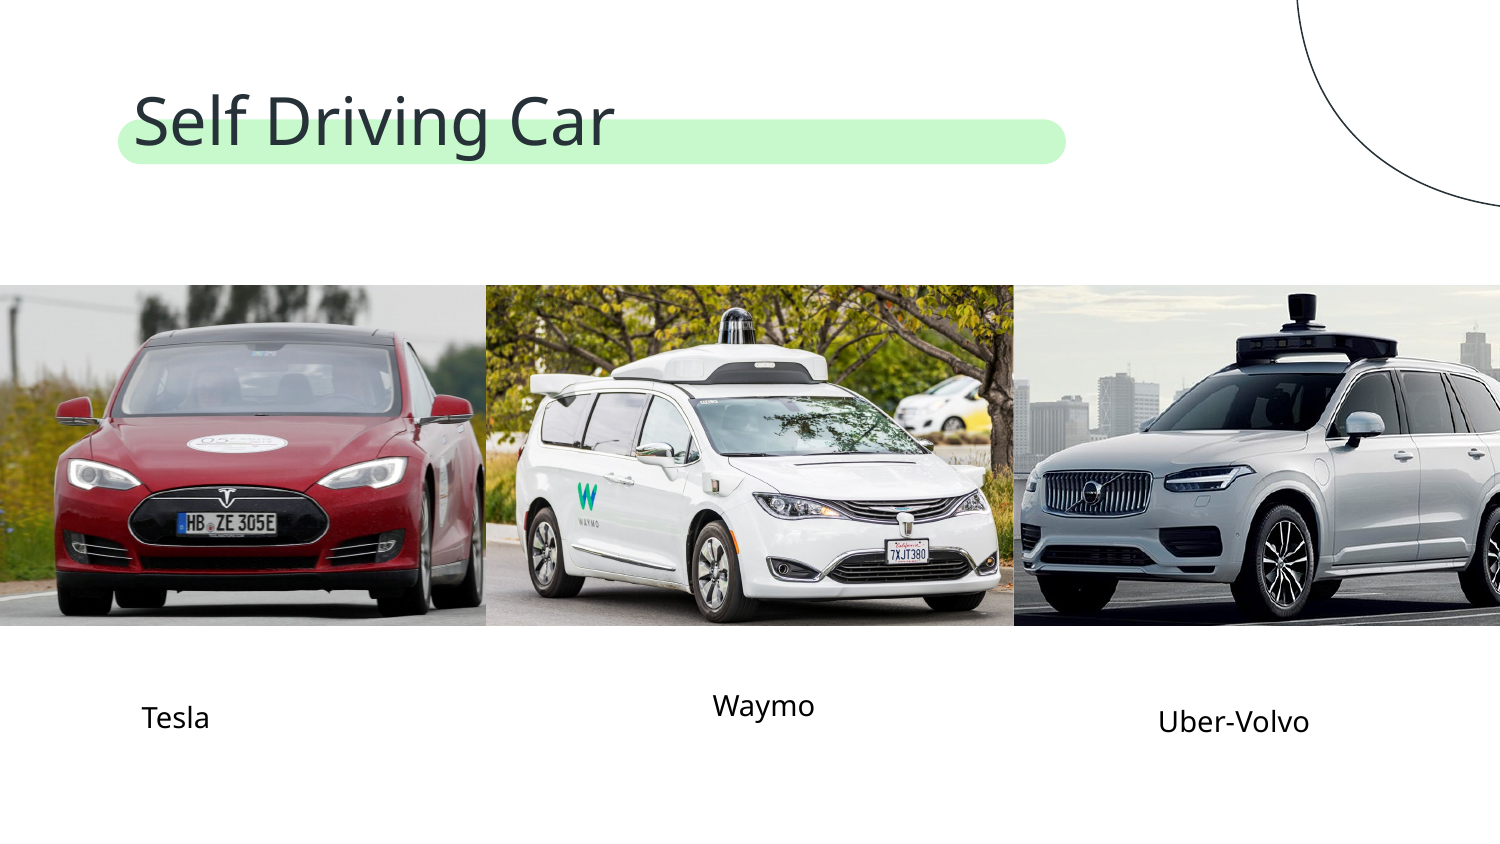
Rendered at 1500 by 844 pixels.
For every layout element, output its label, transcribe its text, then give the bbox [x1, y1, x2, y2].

picture [0, 285, 1500, 626]
title Self Driving Car [118, 64, 1382, 165]
text_box Tesla [126, 684, 448, 750]
text_box Waymo [697, 672, 929, 738]
text_box Uber-Volvo [1142, 687, 1351, 753]
